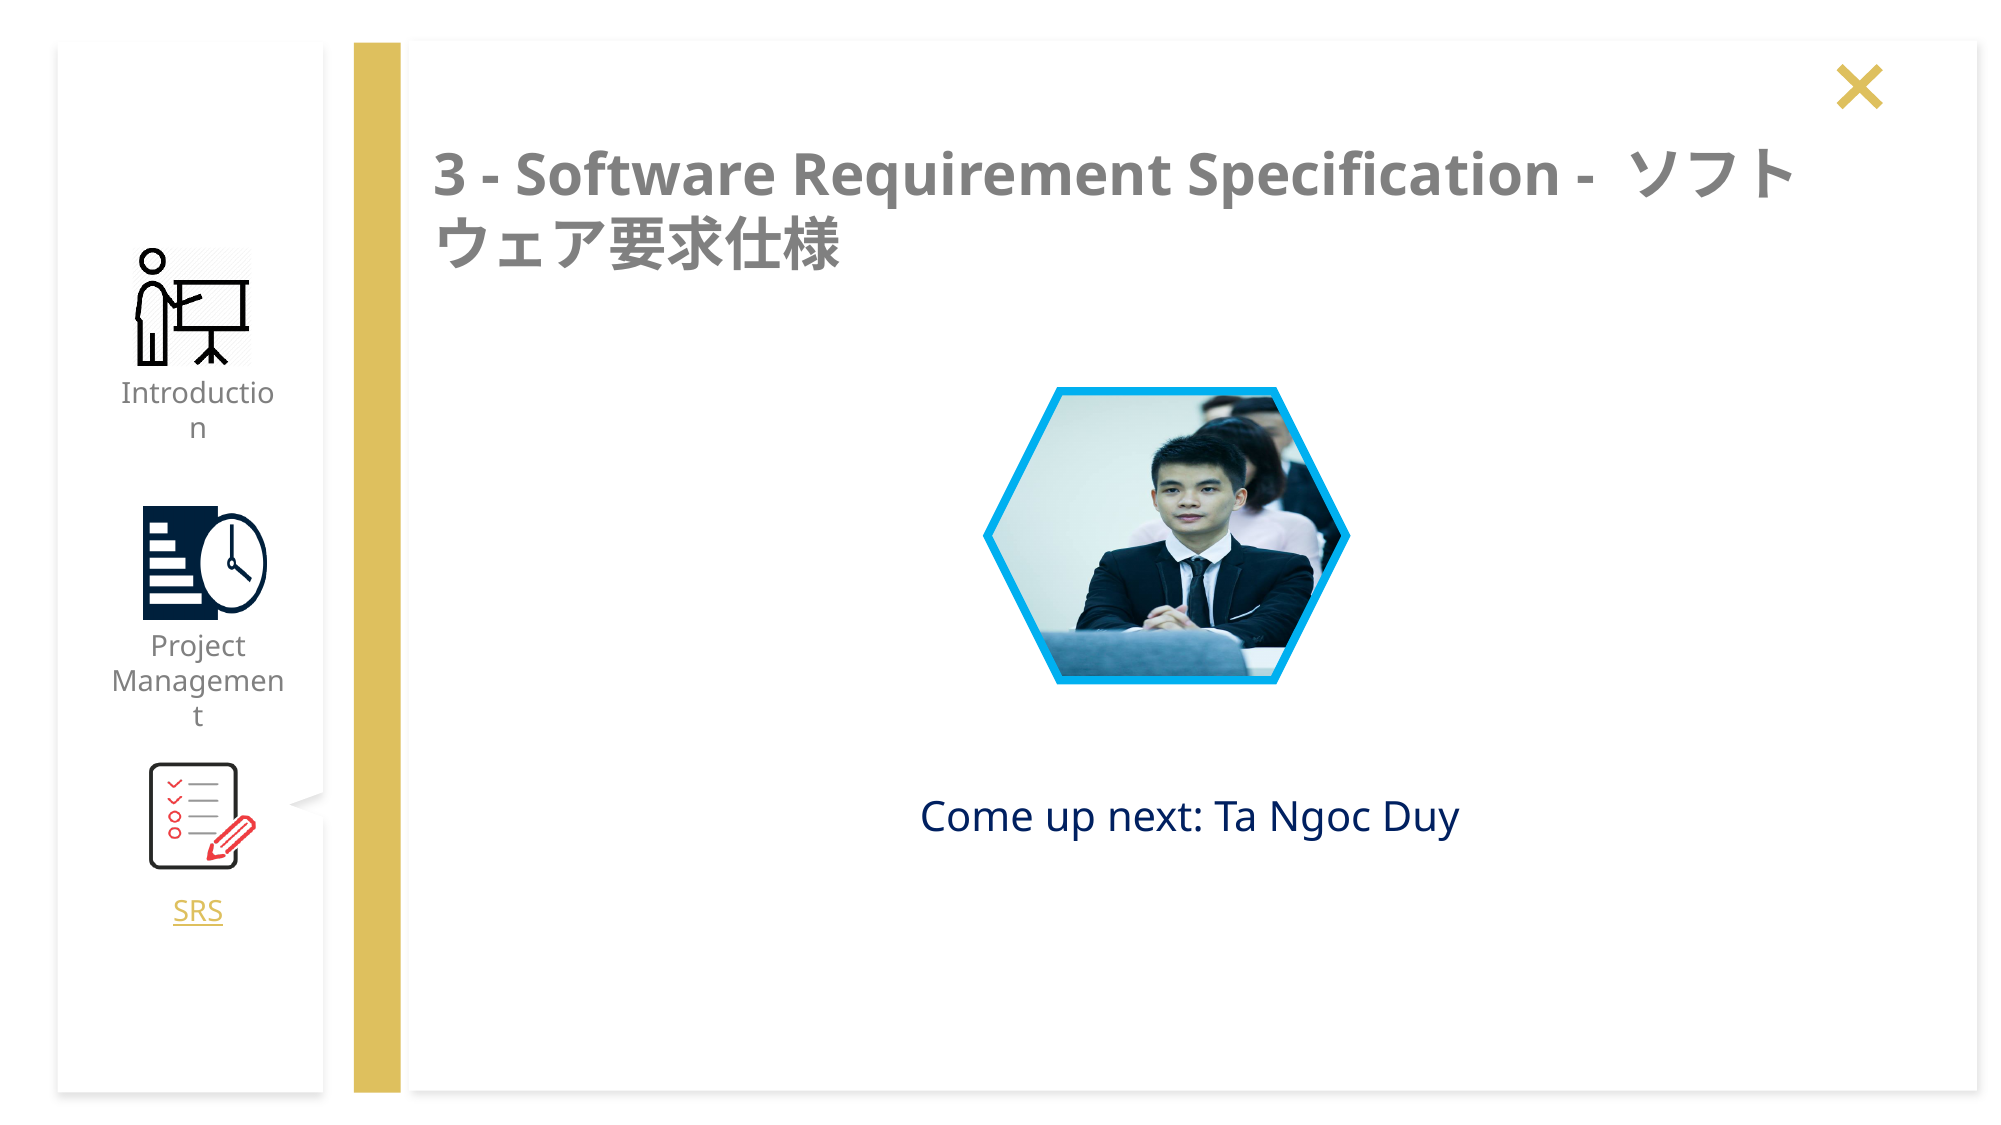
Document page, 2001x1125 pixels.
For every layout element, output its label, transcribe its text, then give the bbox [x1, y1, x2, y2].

text_box [986, 390, 1348, 682]
text_box [56, 41, 325, 1094]
text_box [408, 40, 1978, 1092]
text_box Project Management [93, 619, 303, 740]
picture [131, 246, 253, 367]
text_box Come up next: Ta Ngoc Duy [905, 782, 1481, 848]
text_box Introduction [99, 366, 297, 452]
picture [143, 506, 267, 620]
text_box SRS [106, 884, 290, 935]
text_box [353, 42, 402, 1094]
text_box [1835, 62, 1885, 111]
picture [122, 746, 274, 885]
text_box 3 - Software Requirement Specification - ソフトウェア要求仕様 [418, 129, 1913, 285]
